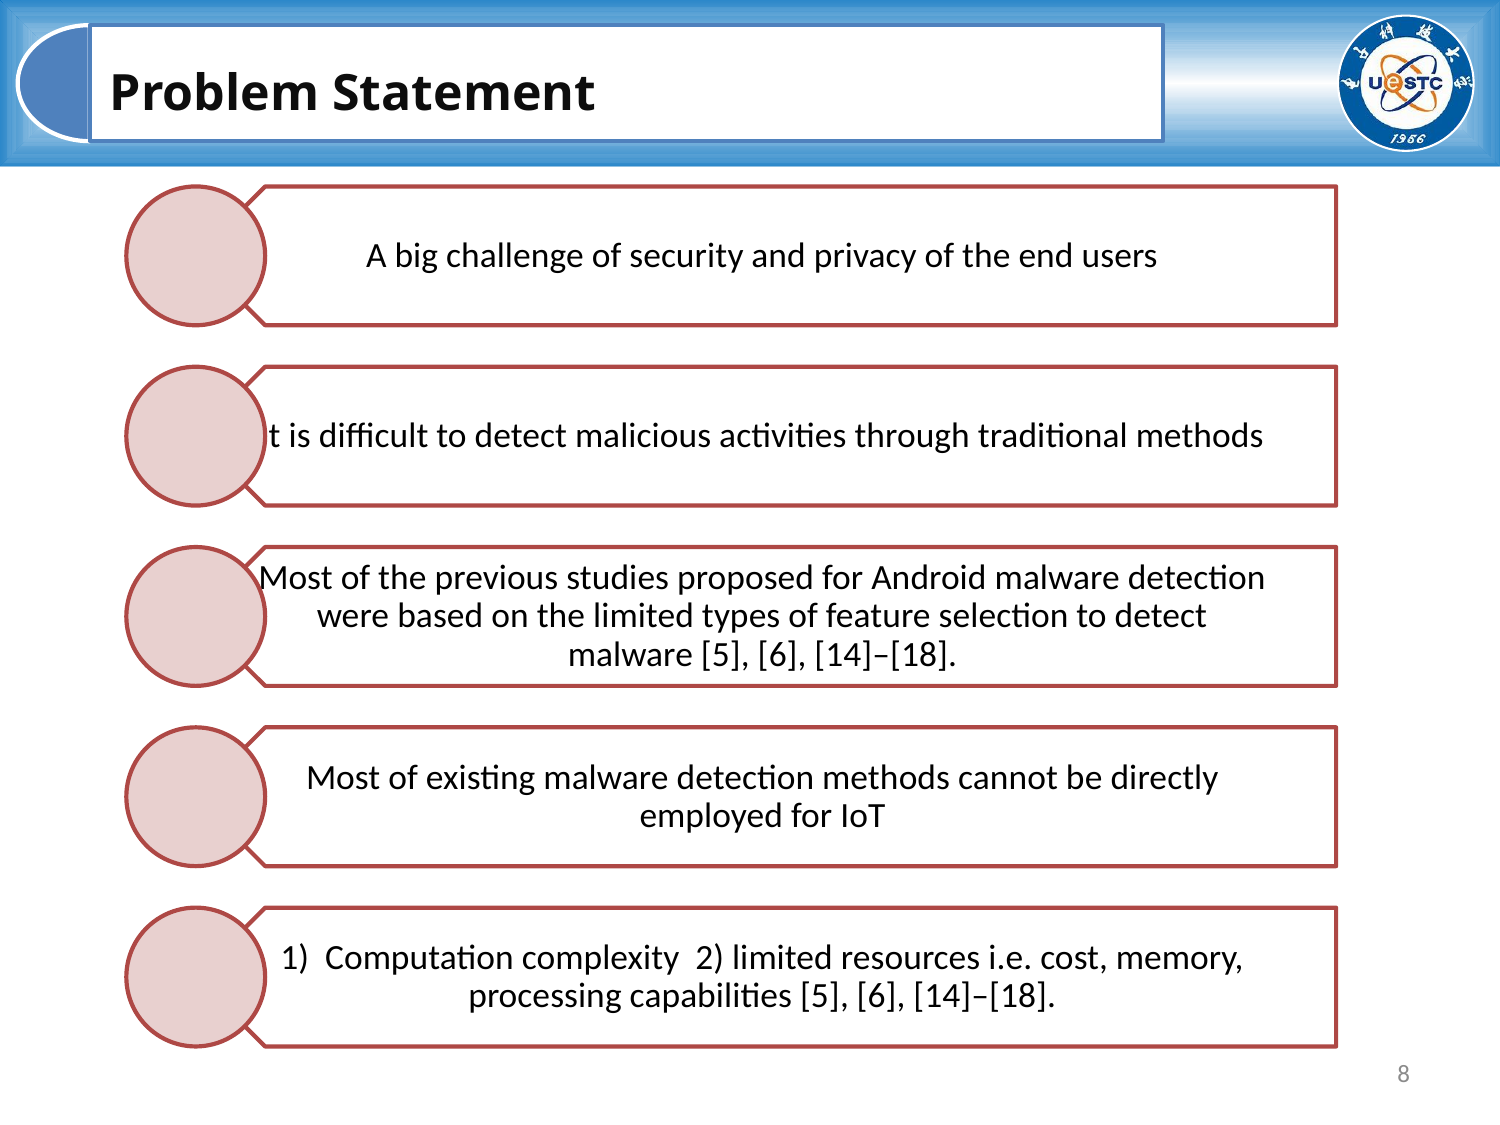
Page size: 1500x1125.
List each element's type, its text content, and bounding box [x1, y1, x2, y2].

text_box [0, 0, 1500, 167]
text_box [17, 24, 1200, 142]
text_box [0, 185, 1500, 1047]
slide_number 8 [1074, 1055, 1425, 1103]
